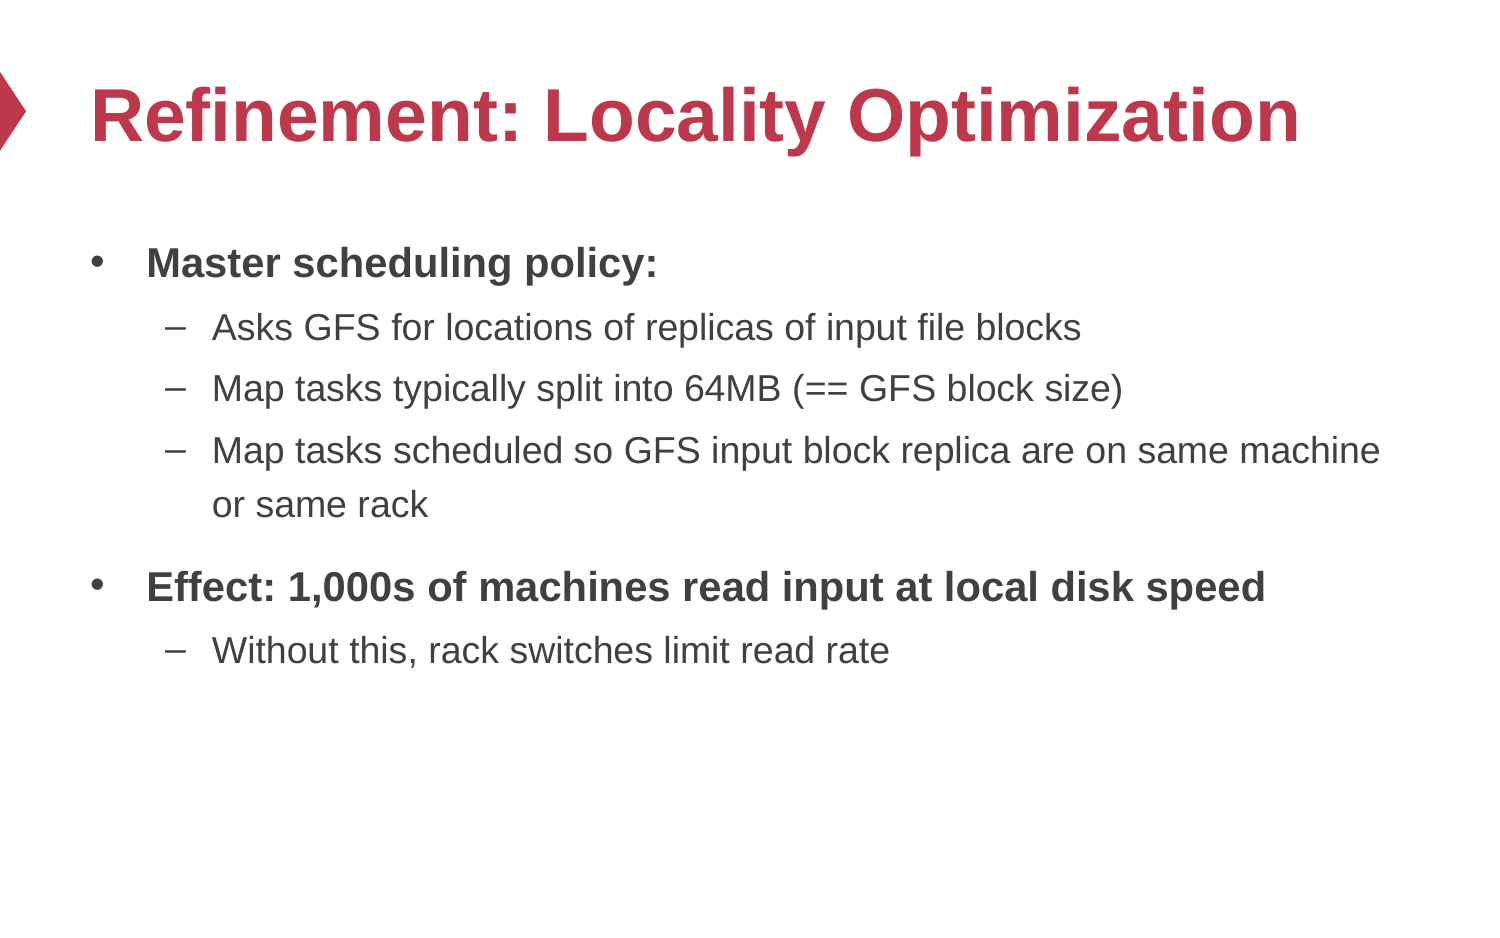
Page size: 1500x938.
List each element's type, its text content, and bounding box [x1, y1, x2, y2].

list Master scheduling policy: Asks GFS for locations of replicas of input file blocks Map tasks typically split into 64MB (== GFS block size) Map tasks scheduled so GFS input block replica are on same machine or same rack Effect: 1,000s of machines read input at local disk speed Without this, rack switches limit read rate [75, 218, 1425, 838]
title Refinement: Locality Optimization [75, 37, 1425, 186]
